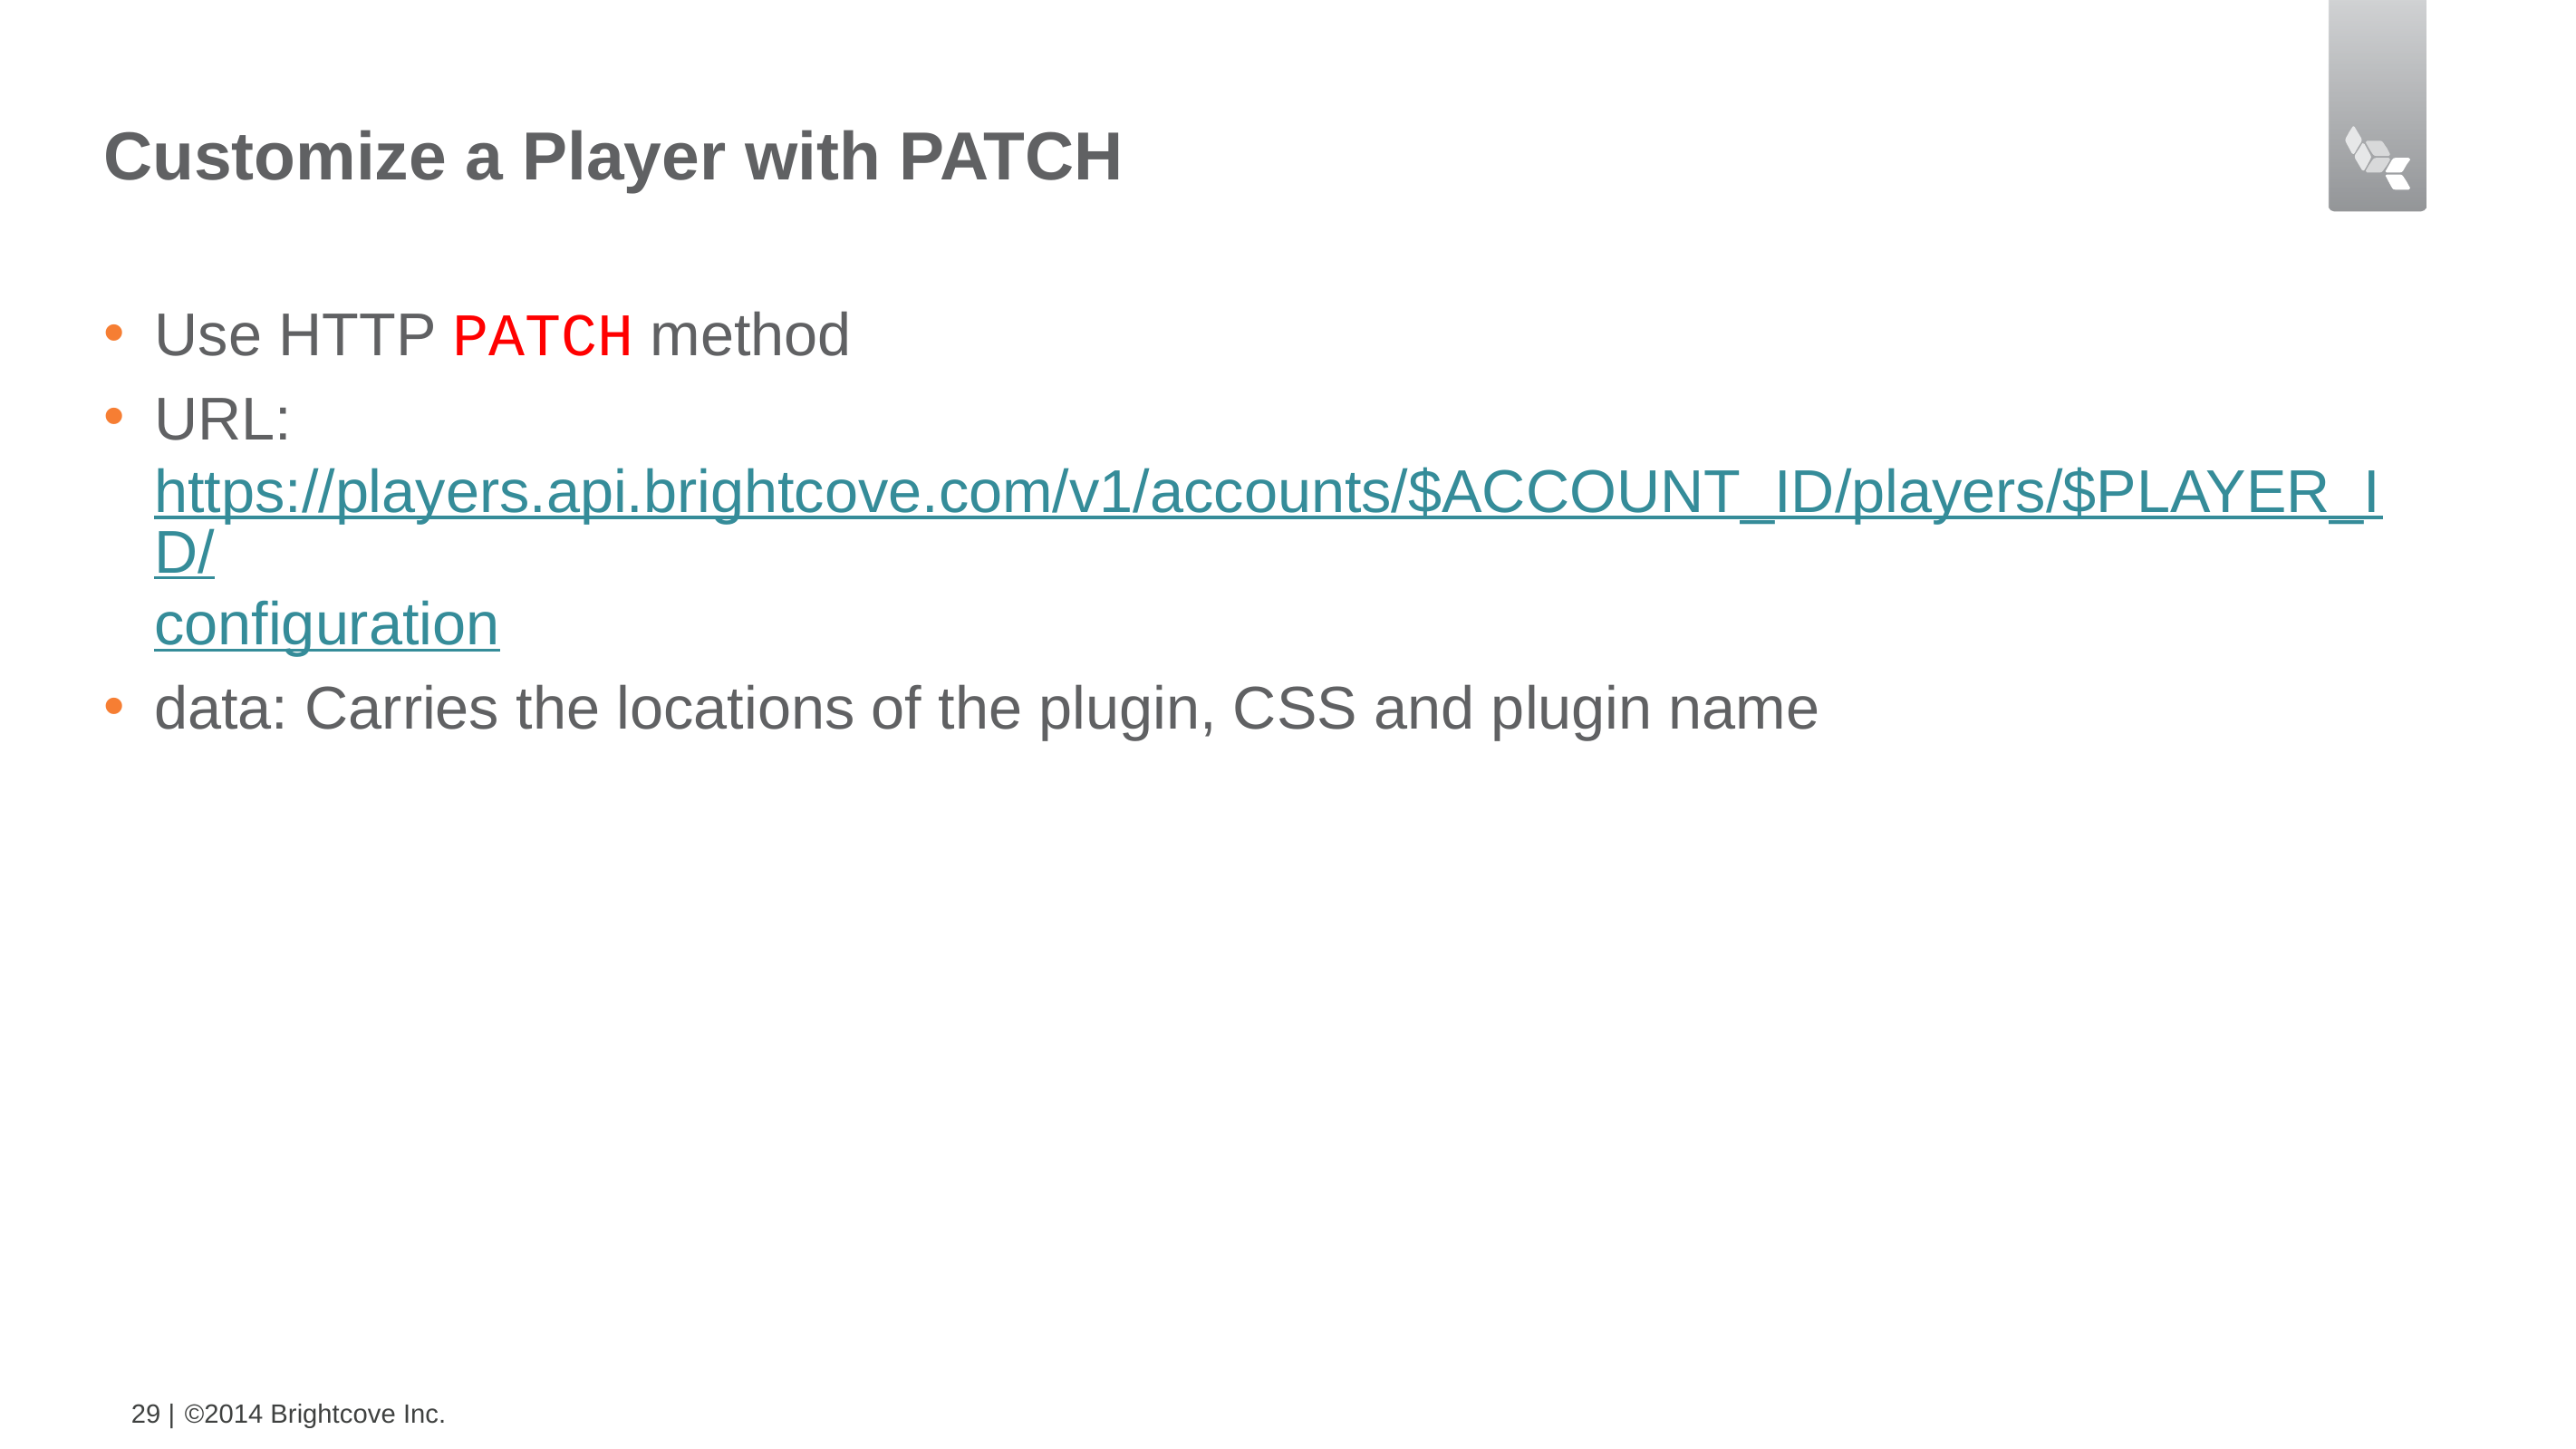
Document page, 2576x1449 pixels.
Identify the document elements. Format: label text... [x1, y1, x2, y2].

footer ©2014 Brightcove Inc. [189, 1374, 988, 1449]
slide_number 29 | [88, 1374, 189, 1449]
title Customize a Player with PATCH [80, 44, 2270, 260]
list Use HTTP PATCH method URL: https://players.api.brightcove.com/v1/accounts/$ACCOUNT_ID/players/$PLAYER_ID/configuration data: Carries the locations of the plugin, CSS and plugin name [80, 284, 2441, 1302]
